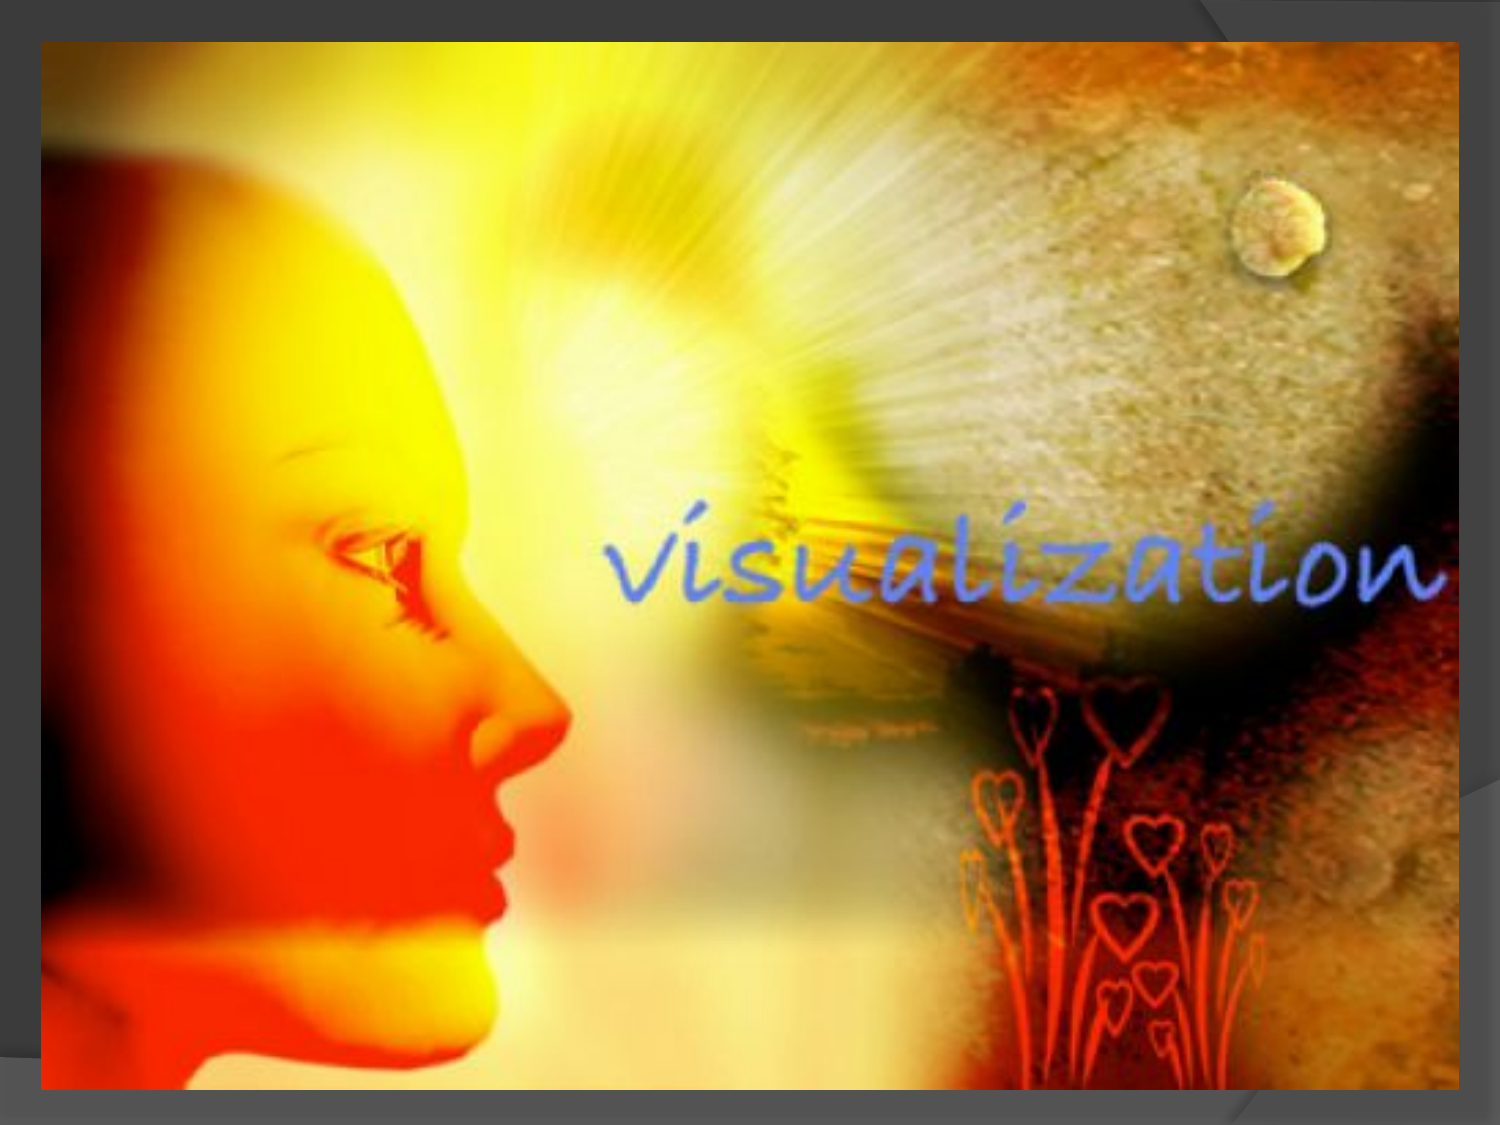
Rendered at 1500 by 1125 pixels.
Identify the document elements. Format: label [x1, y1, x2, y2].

list [41, 42, 1459, 1090]
